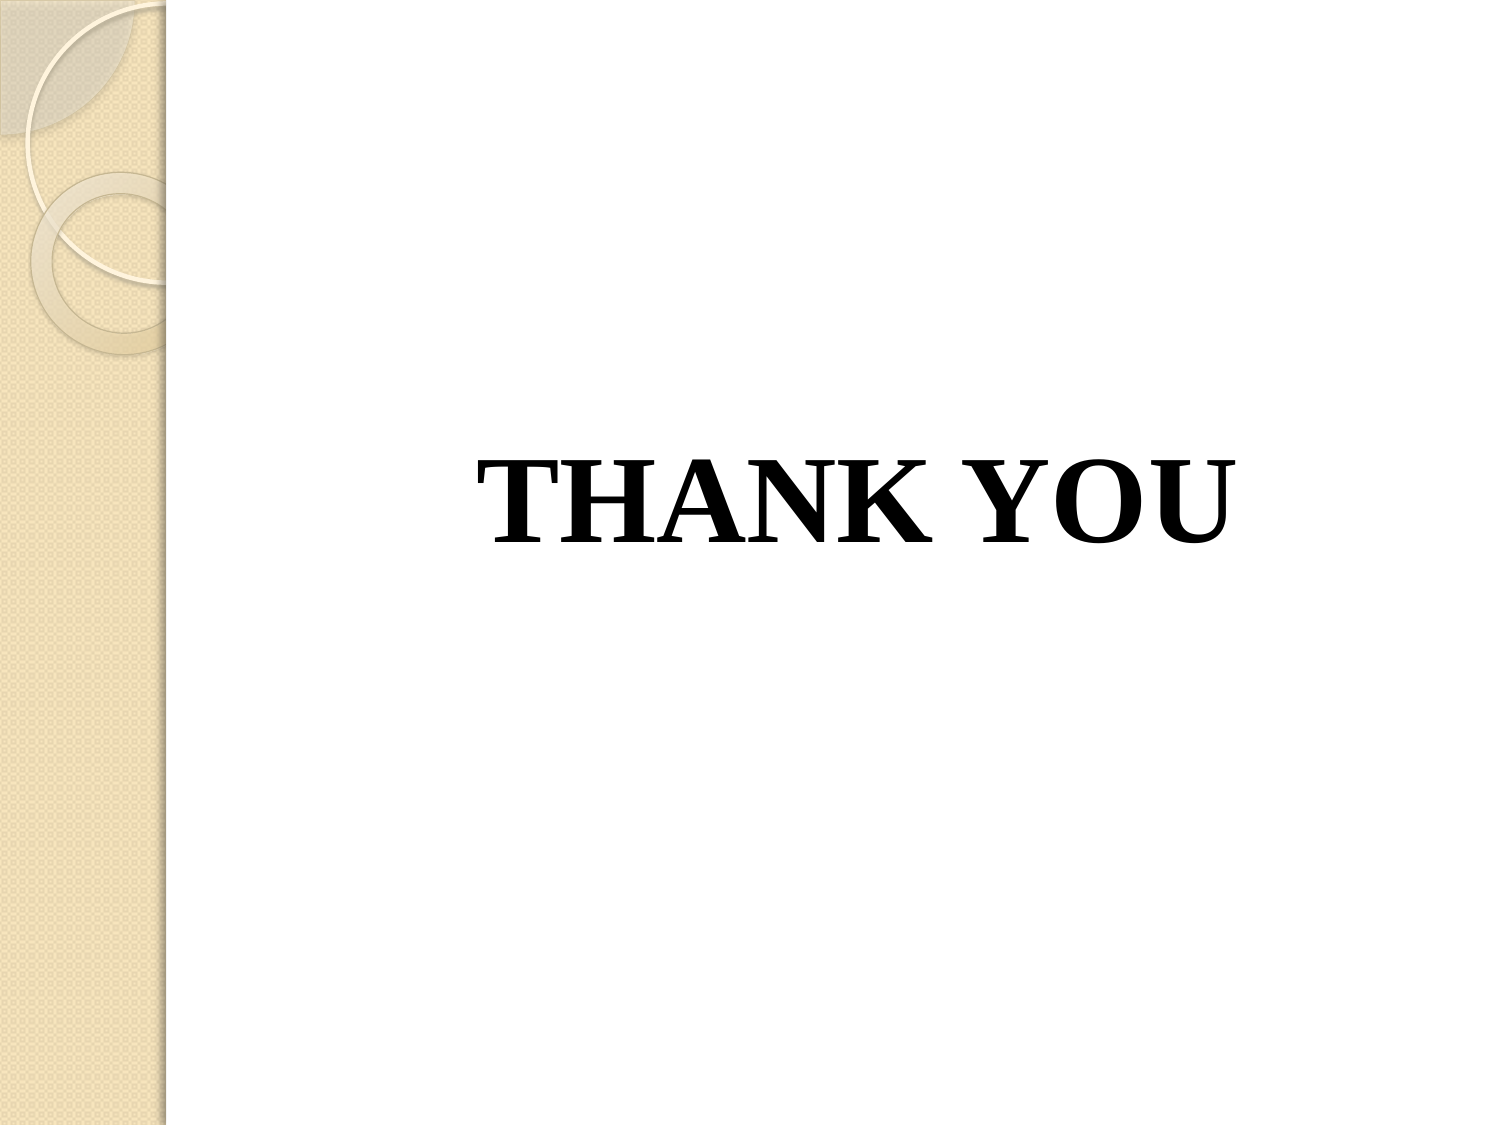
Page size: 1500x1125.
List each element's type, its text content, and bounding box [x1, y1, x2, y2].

list THANK YOU [235, 410, 1466, 680]
